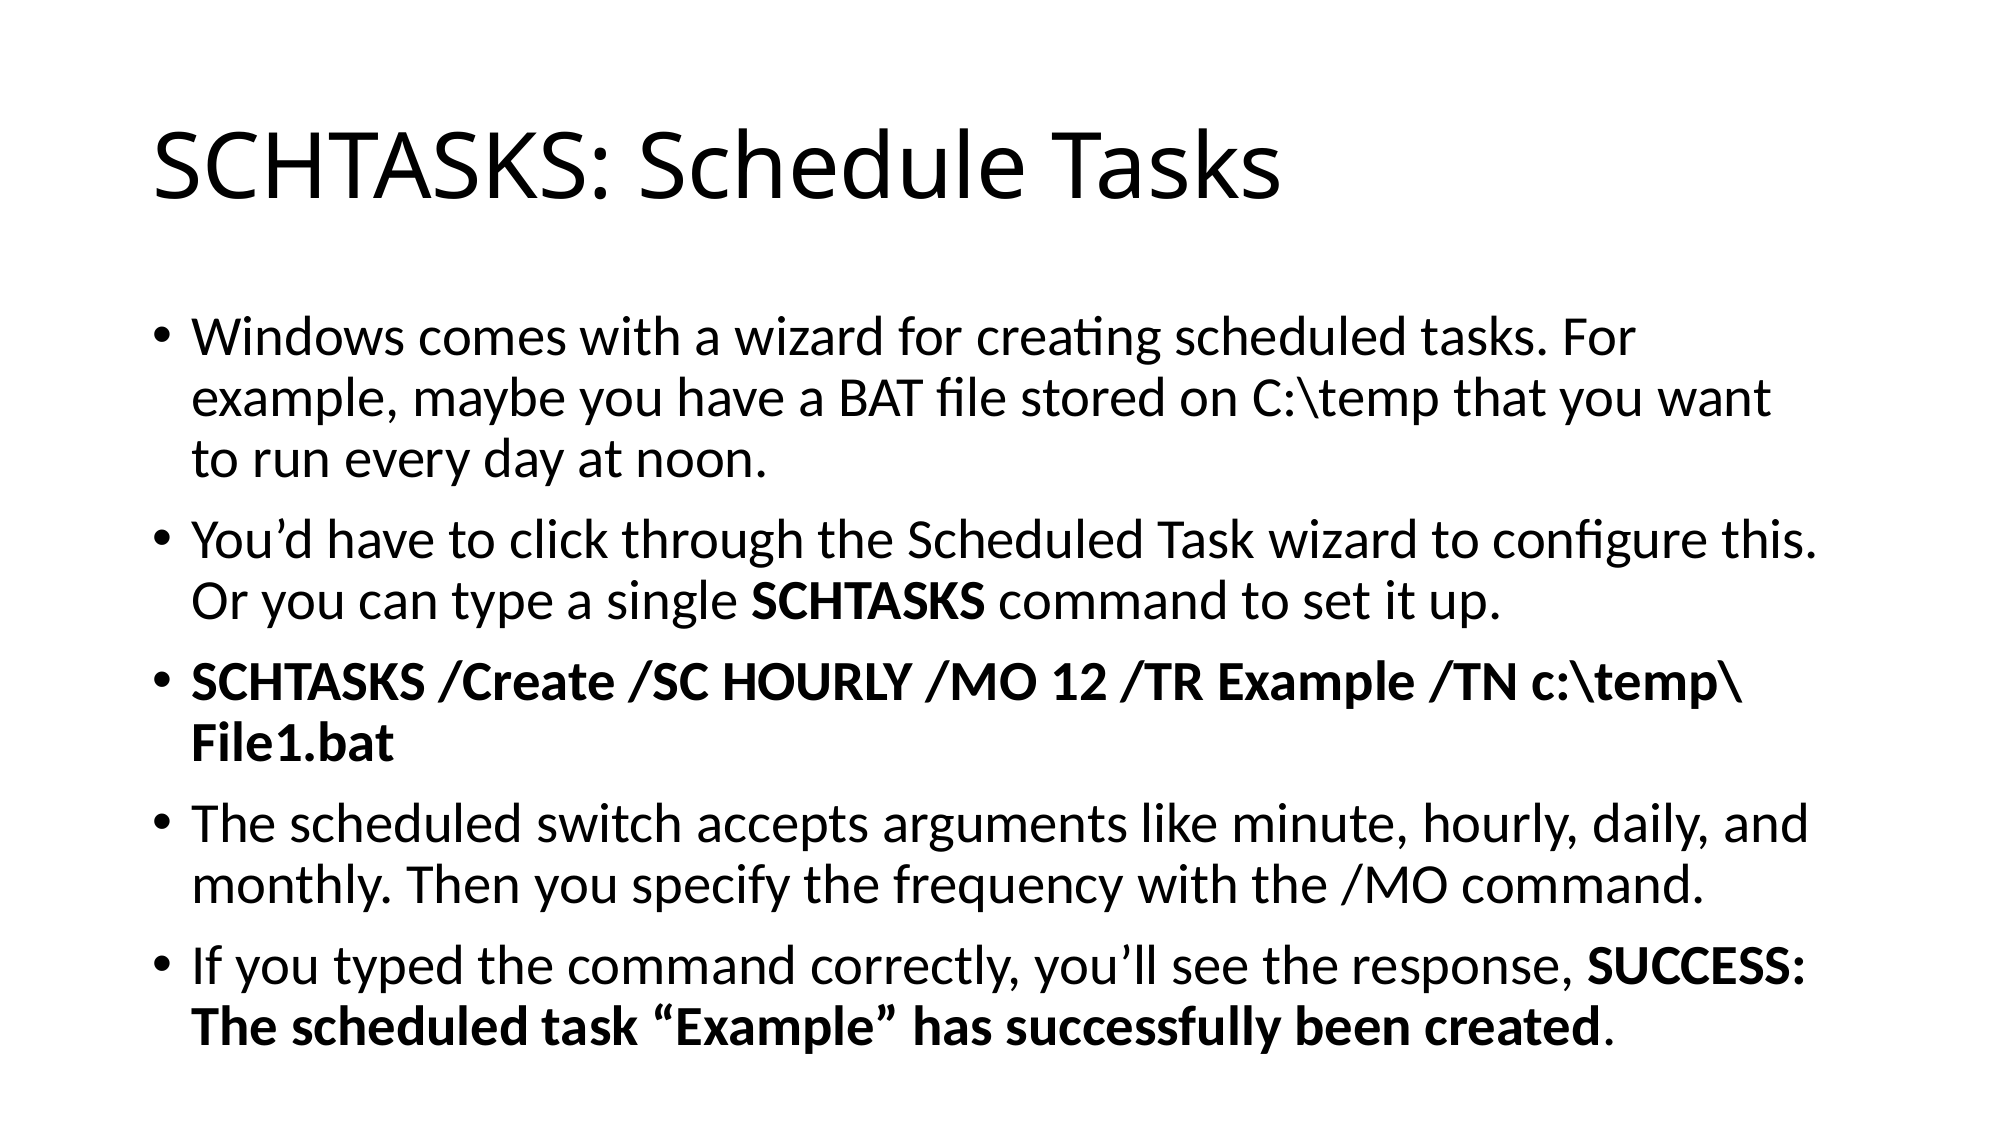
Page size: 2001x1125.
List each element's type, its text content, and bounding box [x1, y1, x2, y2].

title SCHTASKS: Schedule Tasks [137, 59, 1863, 278]
list Windows comes with a wizard for creating scheduled tasks. For example, maybe you have a BAT file stored on C:\temp that you want to run every day at noon. You’d have to click through the Scheduled Task wizard to configure this. Or you can type a single SCHTASKS command to set it up. SCHTASKS /Create /SC HOURLY /MO 12 /TR Example /TN c:\temp\File1.bat The scheduled switch accepts arguments like minute, hourly, daily, and monthly. Then you specify the frequency with the /MO command. If you typed the command correctly, you’ll see the response, SUCCESS: The scheduled task “Example” has successfully been created. [137, 299, 1848, 1075]
